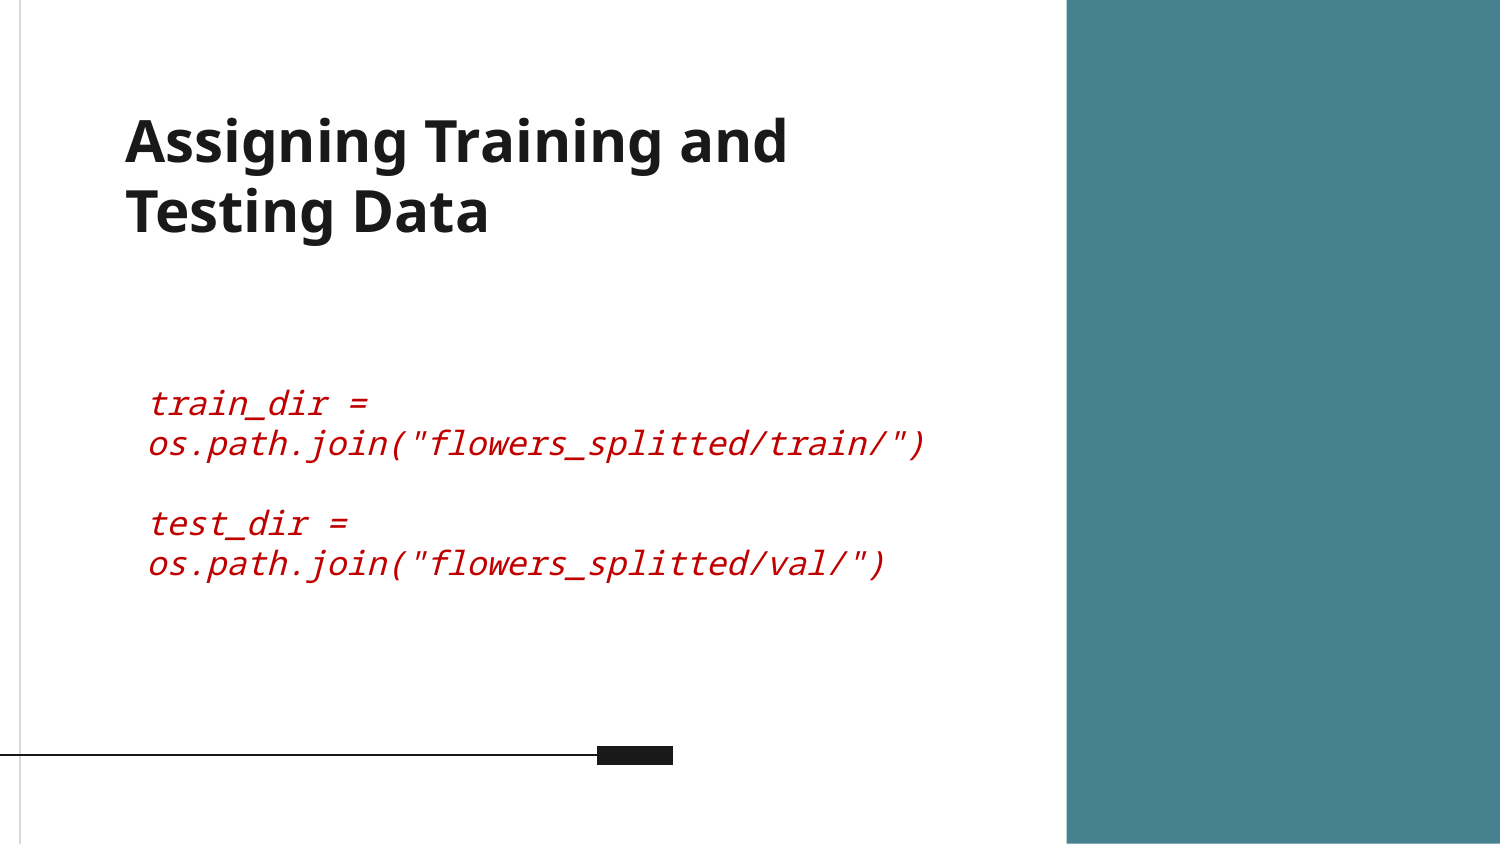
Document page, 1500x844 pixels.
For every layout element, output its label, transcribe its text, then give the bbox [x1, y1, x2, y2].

title Assigning Training and Testing Data [110, 88, 984, 252]
text_box train_dir = os.path.join("flowers_splitted/train/") test_dir = os.path.join("flowers_splitted/val/") [131, 375, 962, 590]
